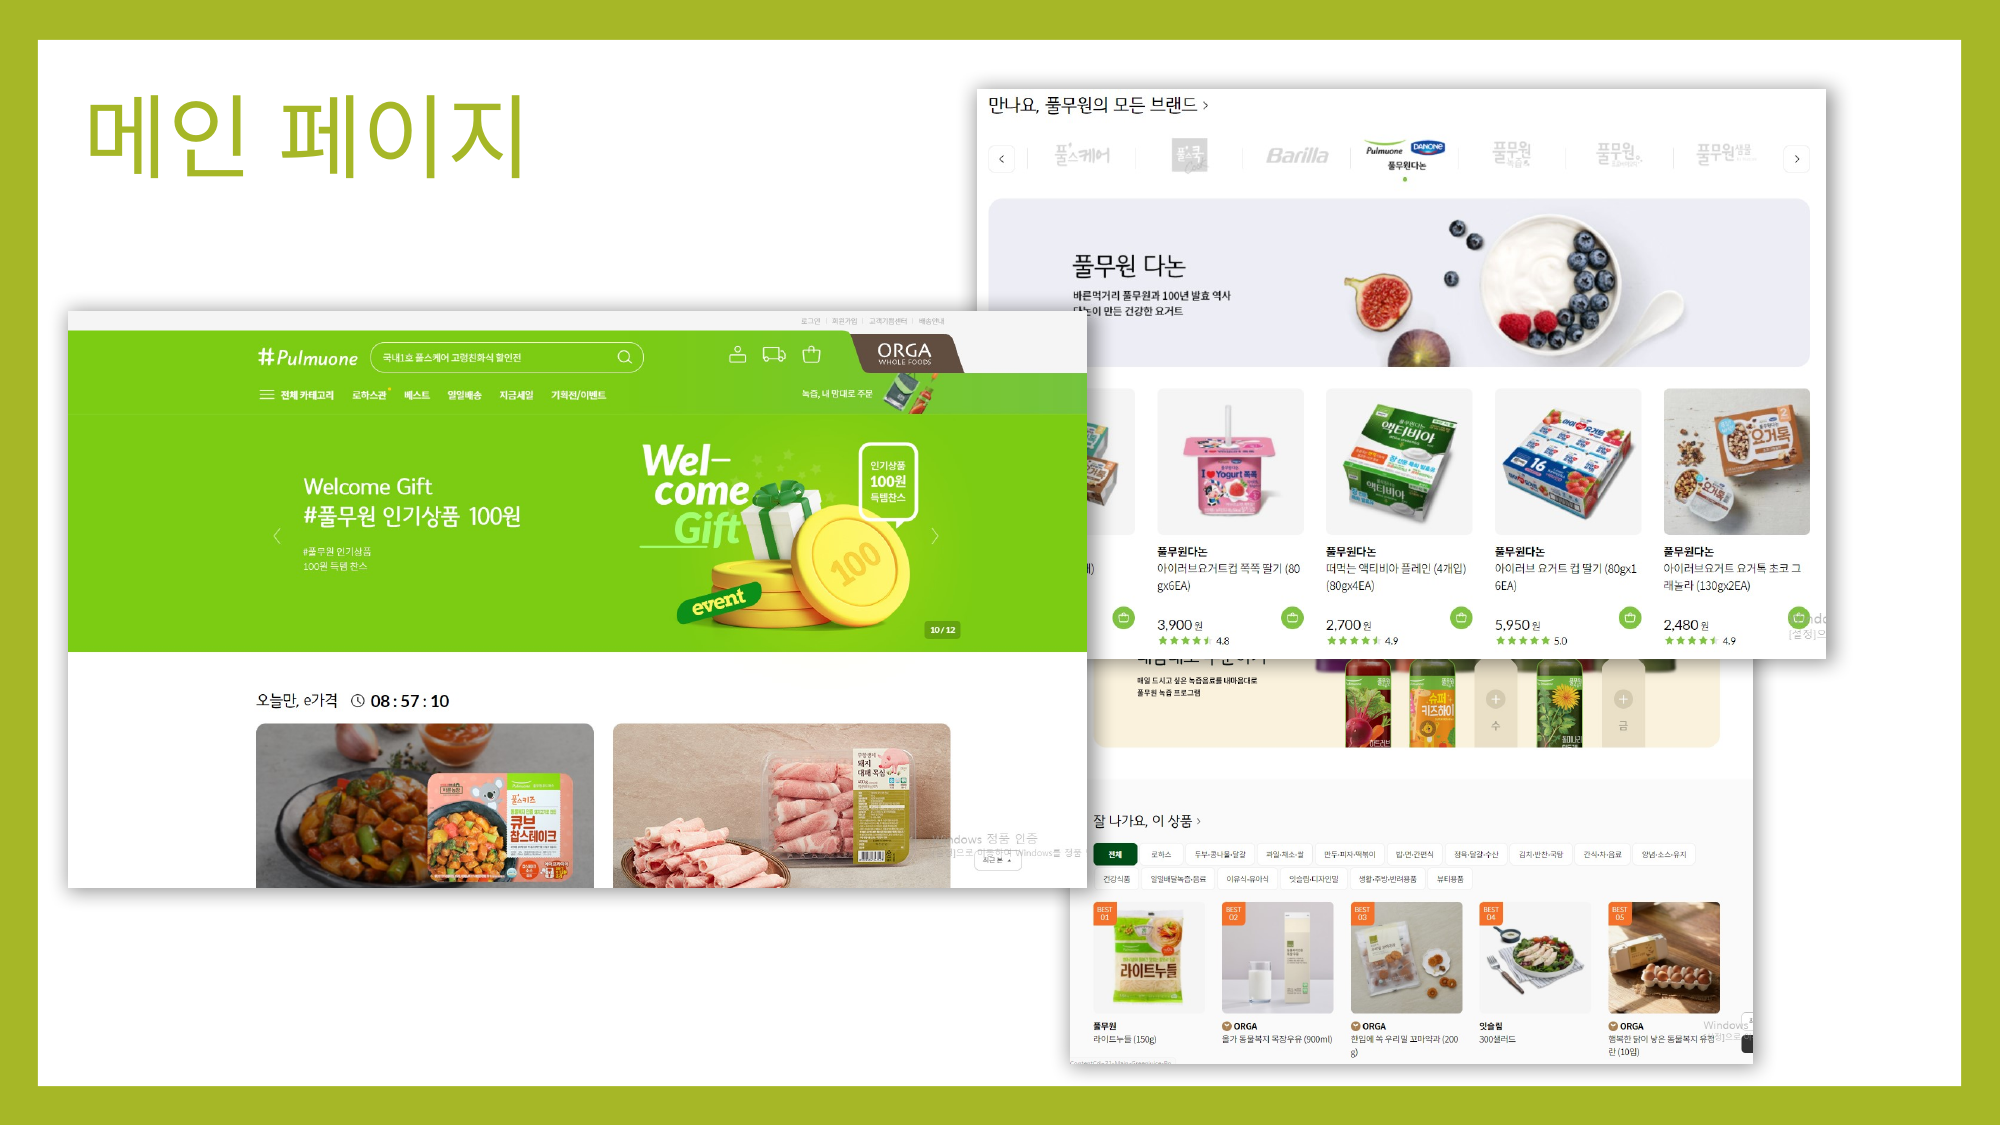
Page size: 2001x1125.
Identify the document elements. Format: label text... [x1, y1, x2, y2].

picture [976, 89, 1826, 1065]
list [68, 311, 1088, 888]
title 메인 페이지 [68, 30, 1689, 253]
